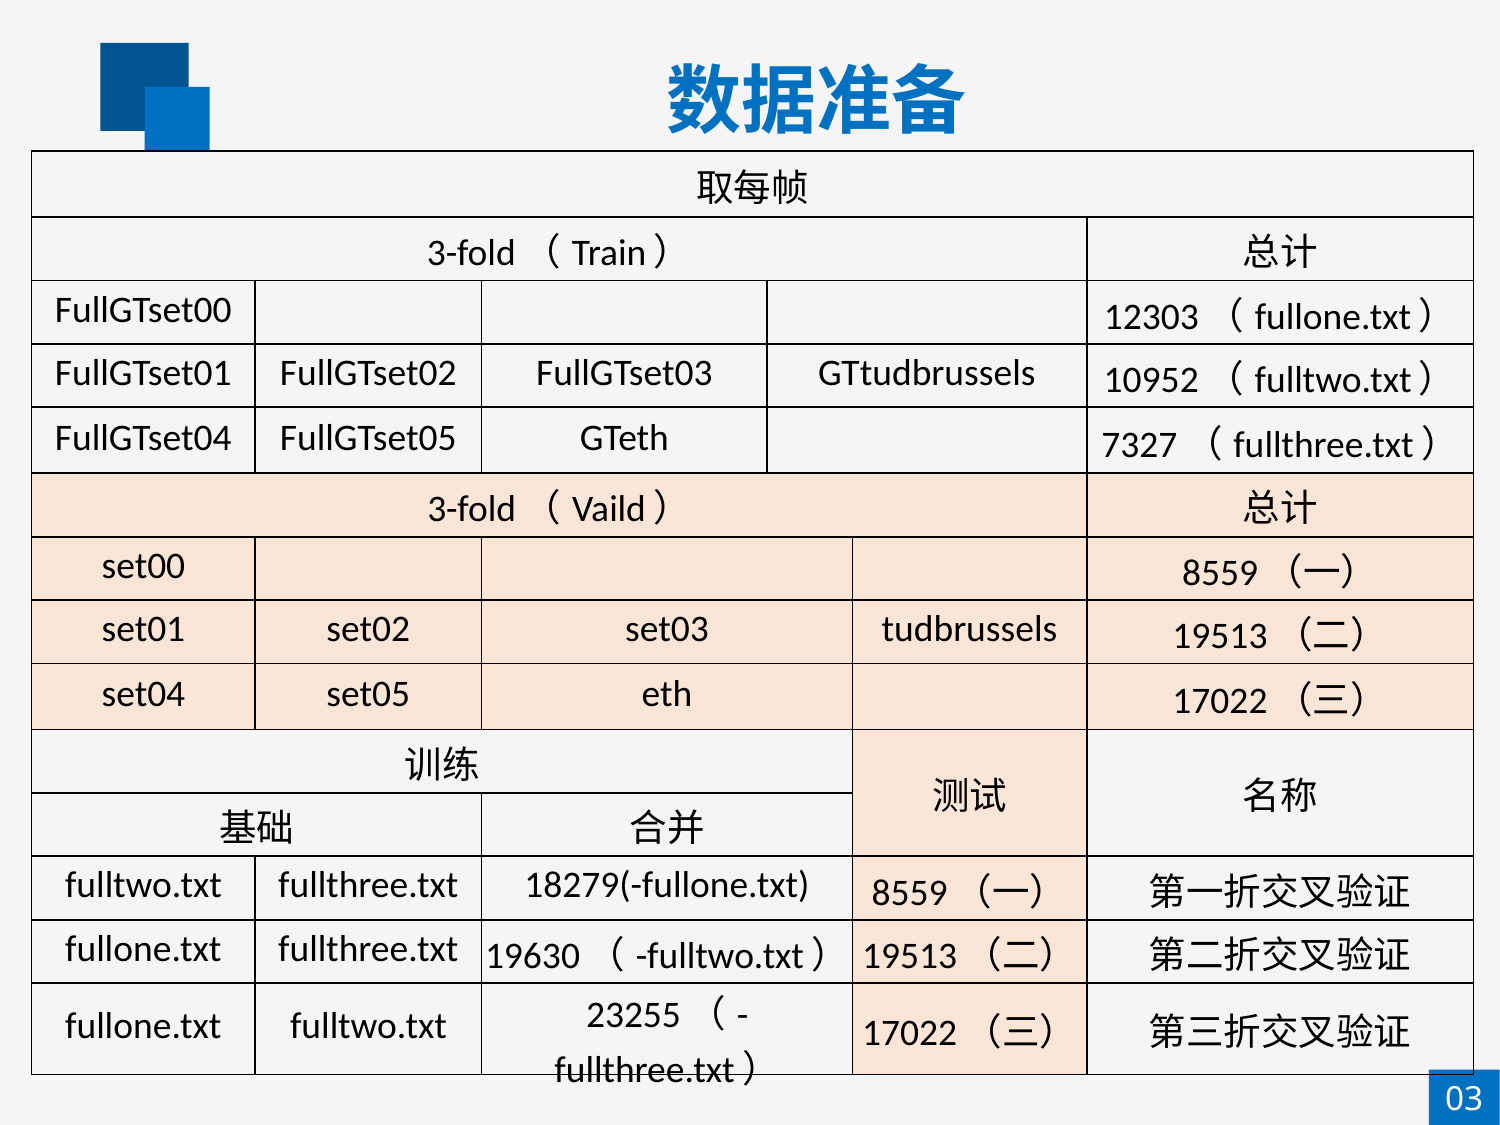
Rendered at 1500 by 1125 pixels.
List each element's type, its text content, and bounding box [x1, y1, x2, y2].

table_cell FullGTset00 [32, 281, 254, 343]
table_cell 第三折交叉验证 [1088, 984, 1473, 1067]
table_cell set05 [256, 664, 481, 729]
table_cell 17022（三） [853, 984, 1086, 1067]
table_cell 19513（二） [1088, 601, 1473, 663]
table_cell set00 [32, 538, 254, 599]
table_cell [853, 664, 1086, 729]
table_cell 训练 [32, 730, 852, 792]
table_cell fulltwo.txt [256, 984, 481, 1067]
table_cell 17022（三） [1088, 664, 1473, 729]
table_cell set03 [482, 601, 852, 663]
table_cell 23255（-fullthree.txt） [482, 984, 852, 1067]
table_cell 3-fold（Vaild） [32, 474, 1086, 536]
table_cell fullone.txt [32, 921, 254, 982]
table_cell fulltwo.txt [32, 857, 254, 919]
table_cell 合并 [482, 794, 852, 855]
table_cell 总计 [1088, 474, 1473, 536]
table_cell FullGTset01 [32, 345, 254, 406]
table_cell 19513（二） [853, 921, 1086, 982]
table_cell 第一折交叉验证 [1088, 857, 1473, 919]
table_cell [768, 408, 1086, 472]
table_cell 8559（一） [1088, 538, 1473, 599]
table_cell 名称 [1088, 730, 1473, 855]
table_cell 10952（fulltwo.txt） [1088, 345, 1473, 406]
table_cell set02 [256, 601, 481, 663]
table_cell GTtudbrussels [768, 345, 1086, 406]
table_cell FullGTset02 [256, 345, 481, 406]
table_cell 19630（-fulltwo.txt） [482, 921, 852, 982]
table_cell eth [482, 664, 852, 729]
table_cell FullGTset03 [482, 345, 766, 406]
table_cell [482, 538, 852, 599]
table_cell fullone.txt [32, 984, 254, 1074]
table_cell fullthree.txt [256, 921, 481, 982]
table_cell 基础 [32, 794, 481, 855]
table_cell set04 [32, 664, 254, 729]
table_cell 3-fold（Train） [32, 218, 1086, 280]
table_cell 8559（一） [853, 857, 1086, 919]
table_cell 18279(-fullone.txt) [482, 857, 852, 919]
table_cell fullthree.txt [256, 857, 481, 919]
table_cell tudbrussels [853, 601, 1086, 663]
table_cell FullGTset05 [256, 408, 481, 472]
text_box 数据准备 [232, 45, 1400, 150]
table_cell GTeth [482, 408, 766, 472]
table_cell [768, 281, 1086, 343]
table_cell [482, 281, 766, 343]
table_cell [256, 538, 481, 599]
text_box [99, 42, 210, 153]
table_header 取每帧 [32, 152, 1473, 216]
table_cell 总计 [1088, 218, 1473, 280]
table_cell 第二折交叉验证 [1088, 921, 1473, 982]
table_cell 12303（fullone.txt） [1088, 281, 1473, 343]
table_cell [853, 538, 1086, 599]
table_cell 7327（fullthree.txt） [1088, 408, 1473, 472]
table_cell [256, 281, 481, 343]
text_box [199, 1069, 1500, 1125]
table_cell 测试 [853, 730, 1086, 855]
table_cell set01 [32, 601, 254, 663]
table_cell FullGTset04 [32, 408, 254, 472]
